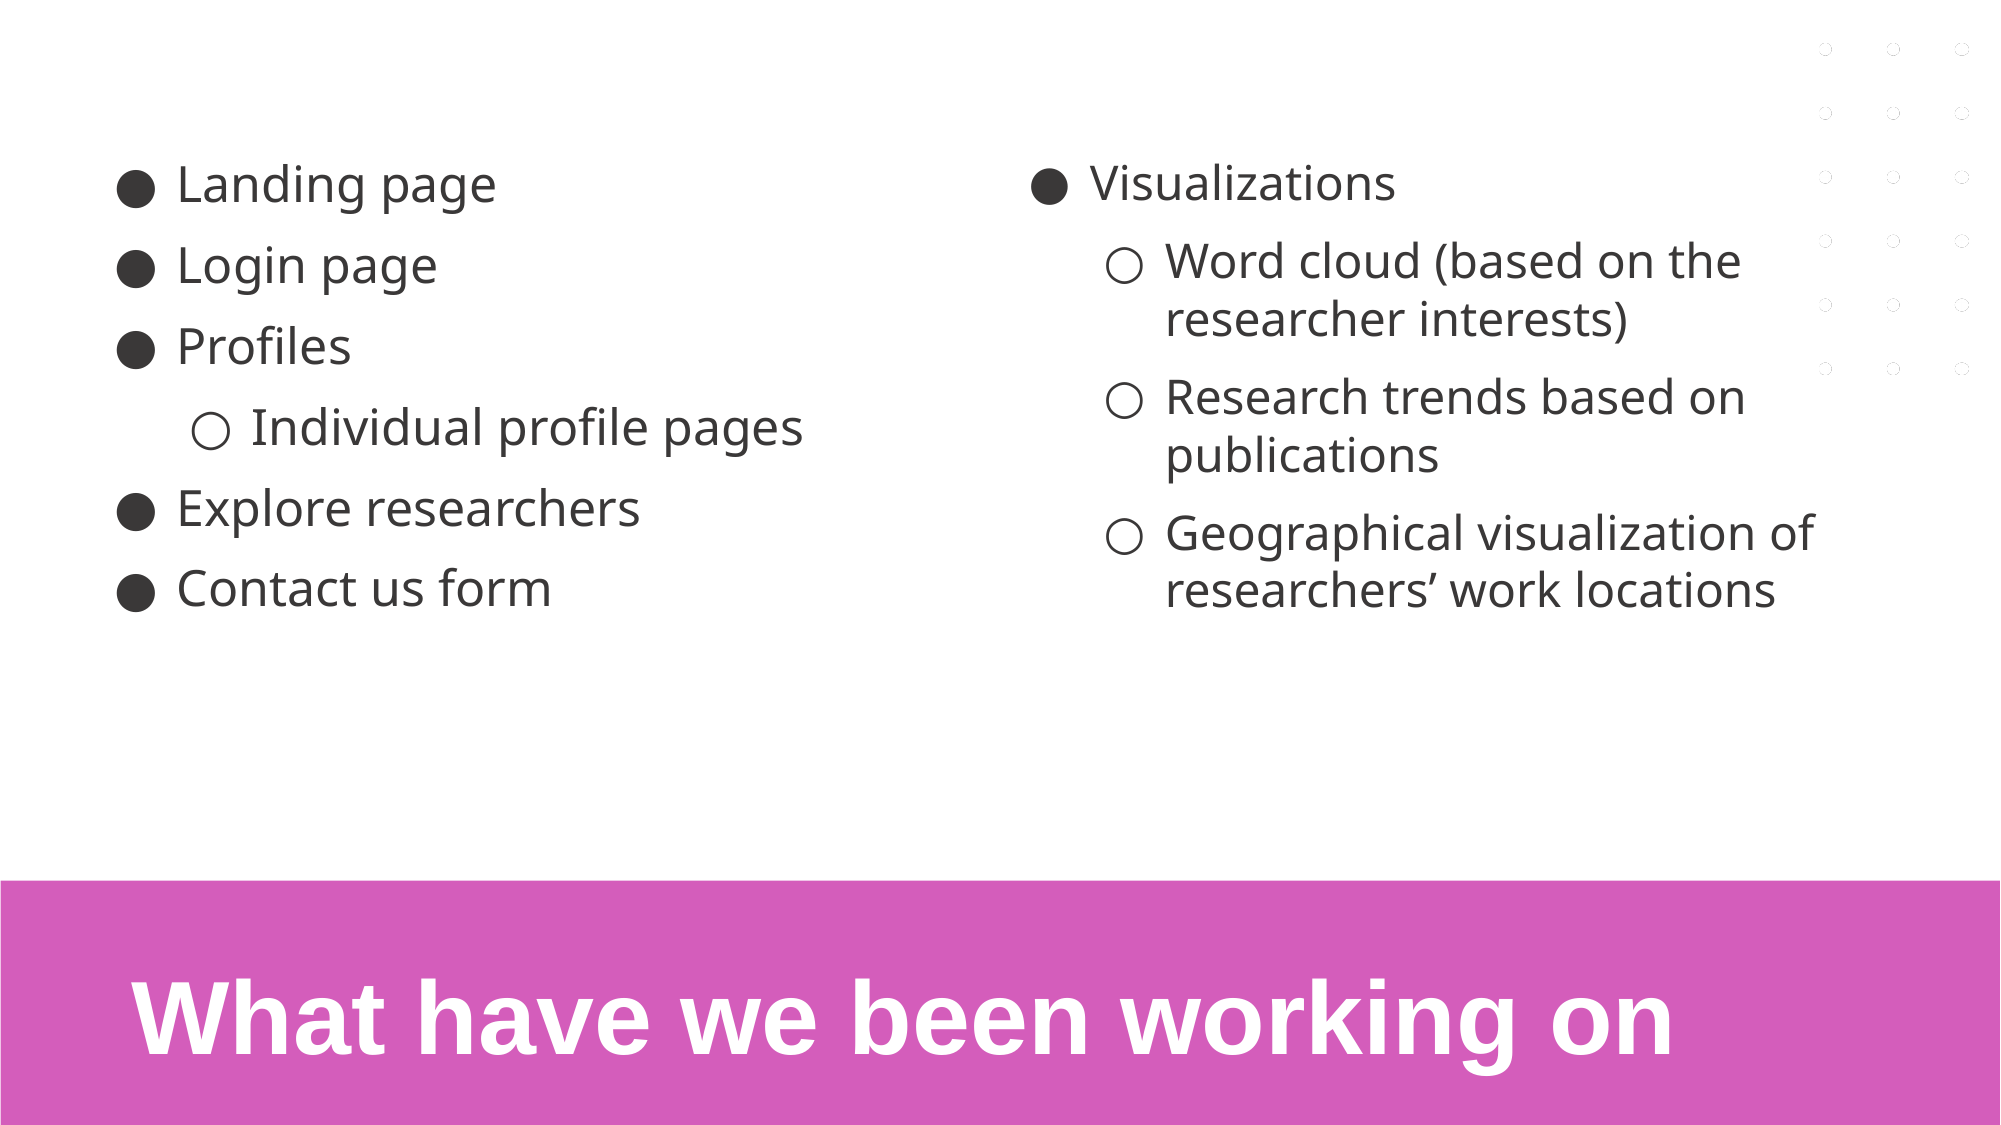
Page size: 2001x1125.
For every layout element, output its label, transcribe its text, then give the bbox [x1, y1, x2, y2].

picture [1819, 43, 2000, 375]
title What have we been working on [0, 880, 2000, 1125]
text_box Visualizations Word cloud (based on the researcher interests) Research trends based on publications Geographical visualization of researchers’ work locations [999, 137, 1914, 633]
text_box Landing page Login page Profiles Individual profile pages Explore researchers Contact us form [86, 137, 999, 632]
